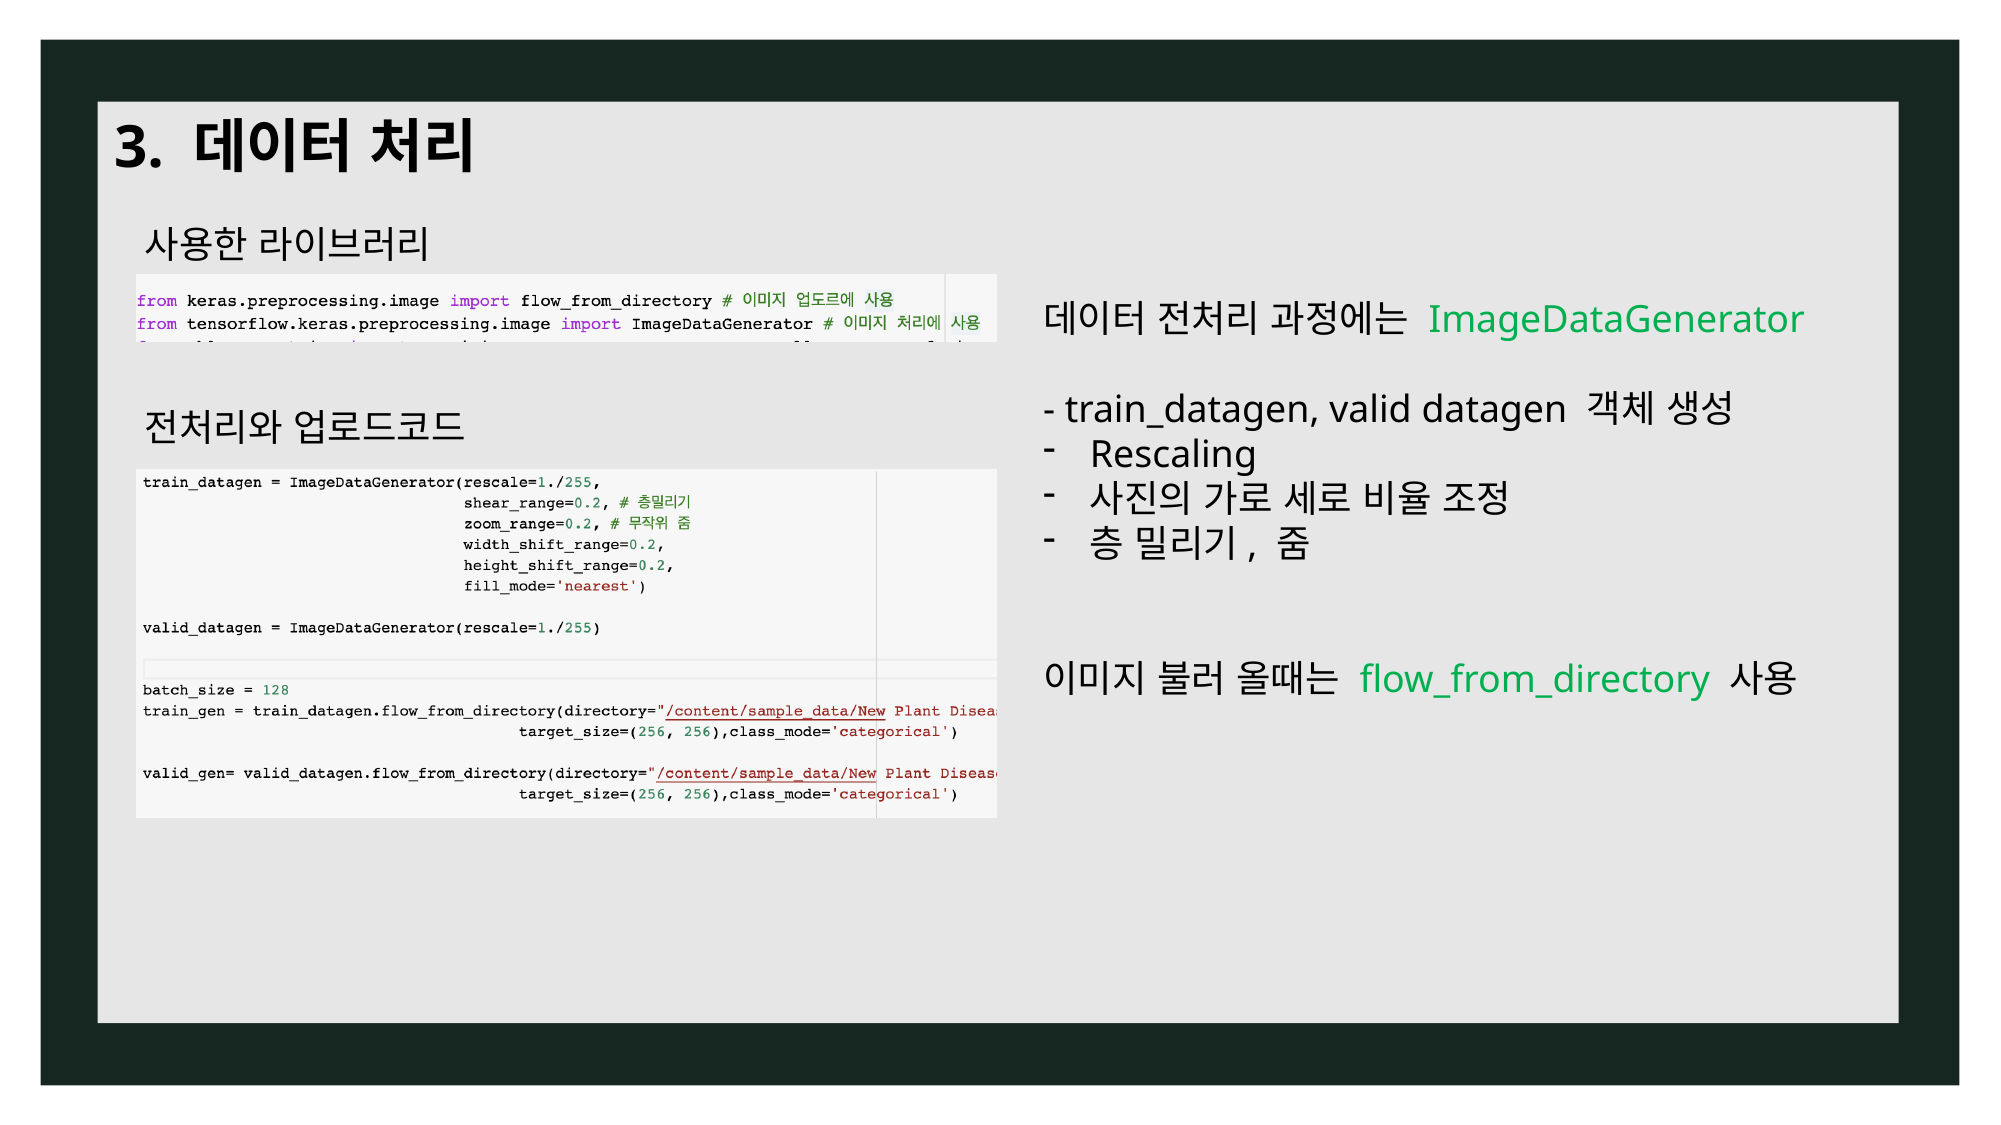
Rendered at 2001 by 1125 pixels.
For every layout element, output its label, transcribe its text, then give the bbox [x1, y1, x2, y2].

text_box 데이터 전처리 과정에는 ImageDataGenerator - train_datagen, valid datagen 객체 생성 Rescaling 사진의 가로 세로 비율 조정 층 밀리기, 줌 이미지 불러 올때는 flow_from_directory 사용 [1028, 287, 1870, 708]
text_box 3. 데이터 처리 [99, 101, 534, 187]
text_box 사용한 라이브러리 [130, 213, 780, 274]
picture [136, 274, 997, 342]
text_box 전처리와 업로드코드 [130, 396, 533, 456]
text_box [96, 101, 1900, 1024]
picture [136, 469, 997, 818]
